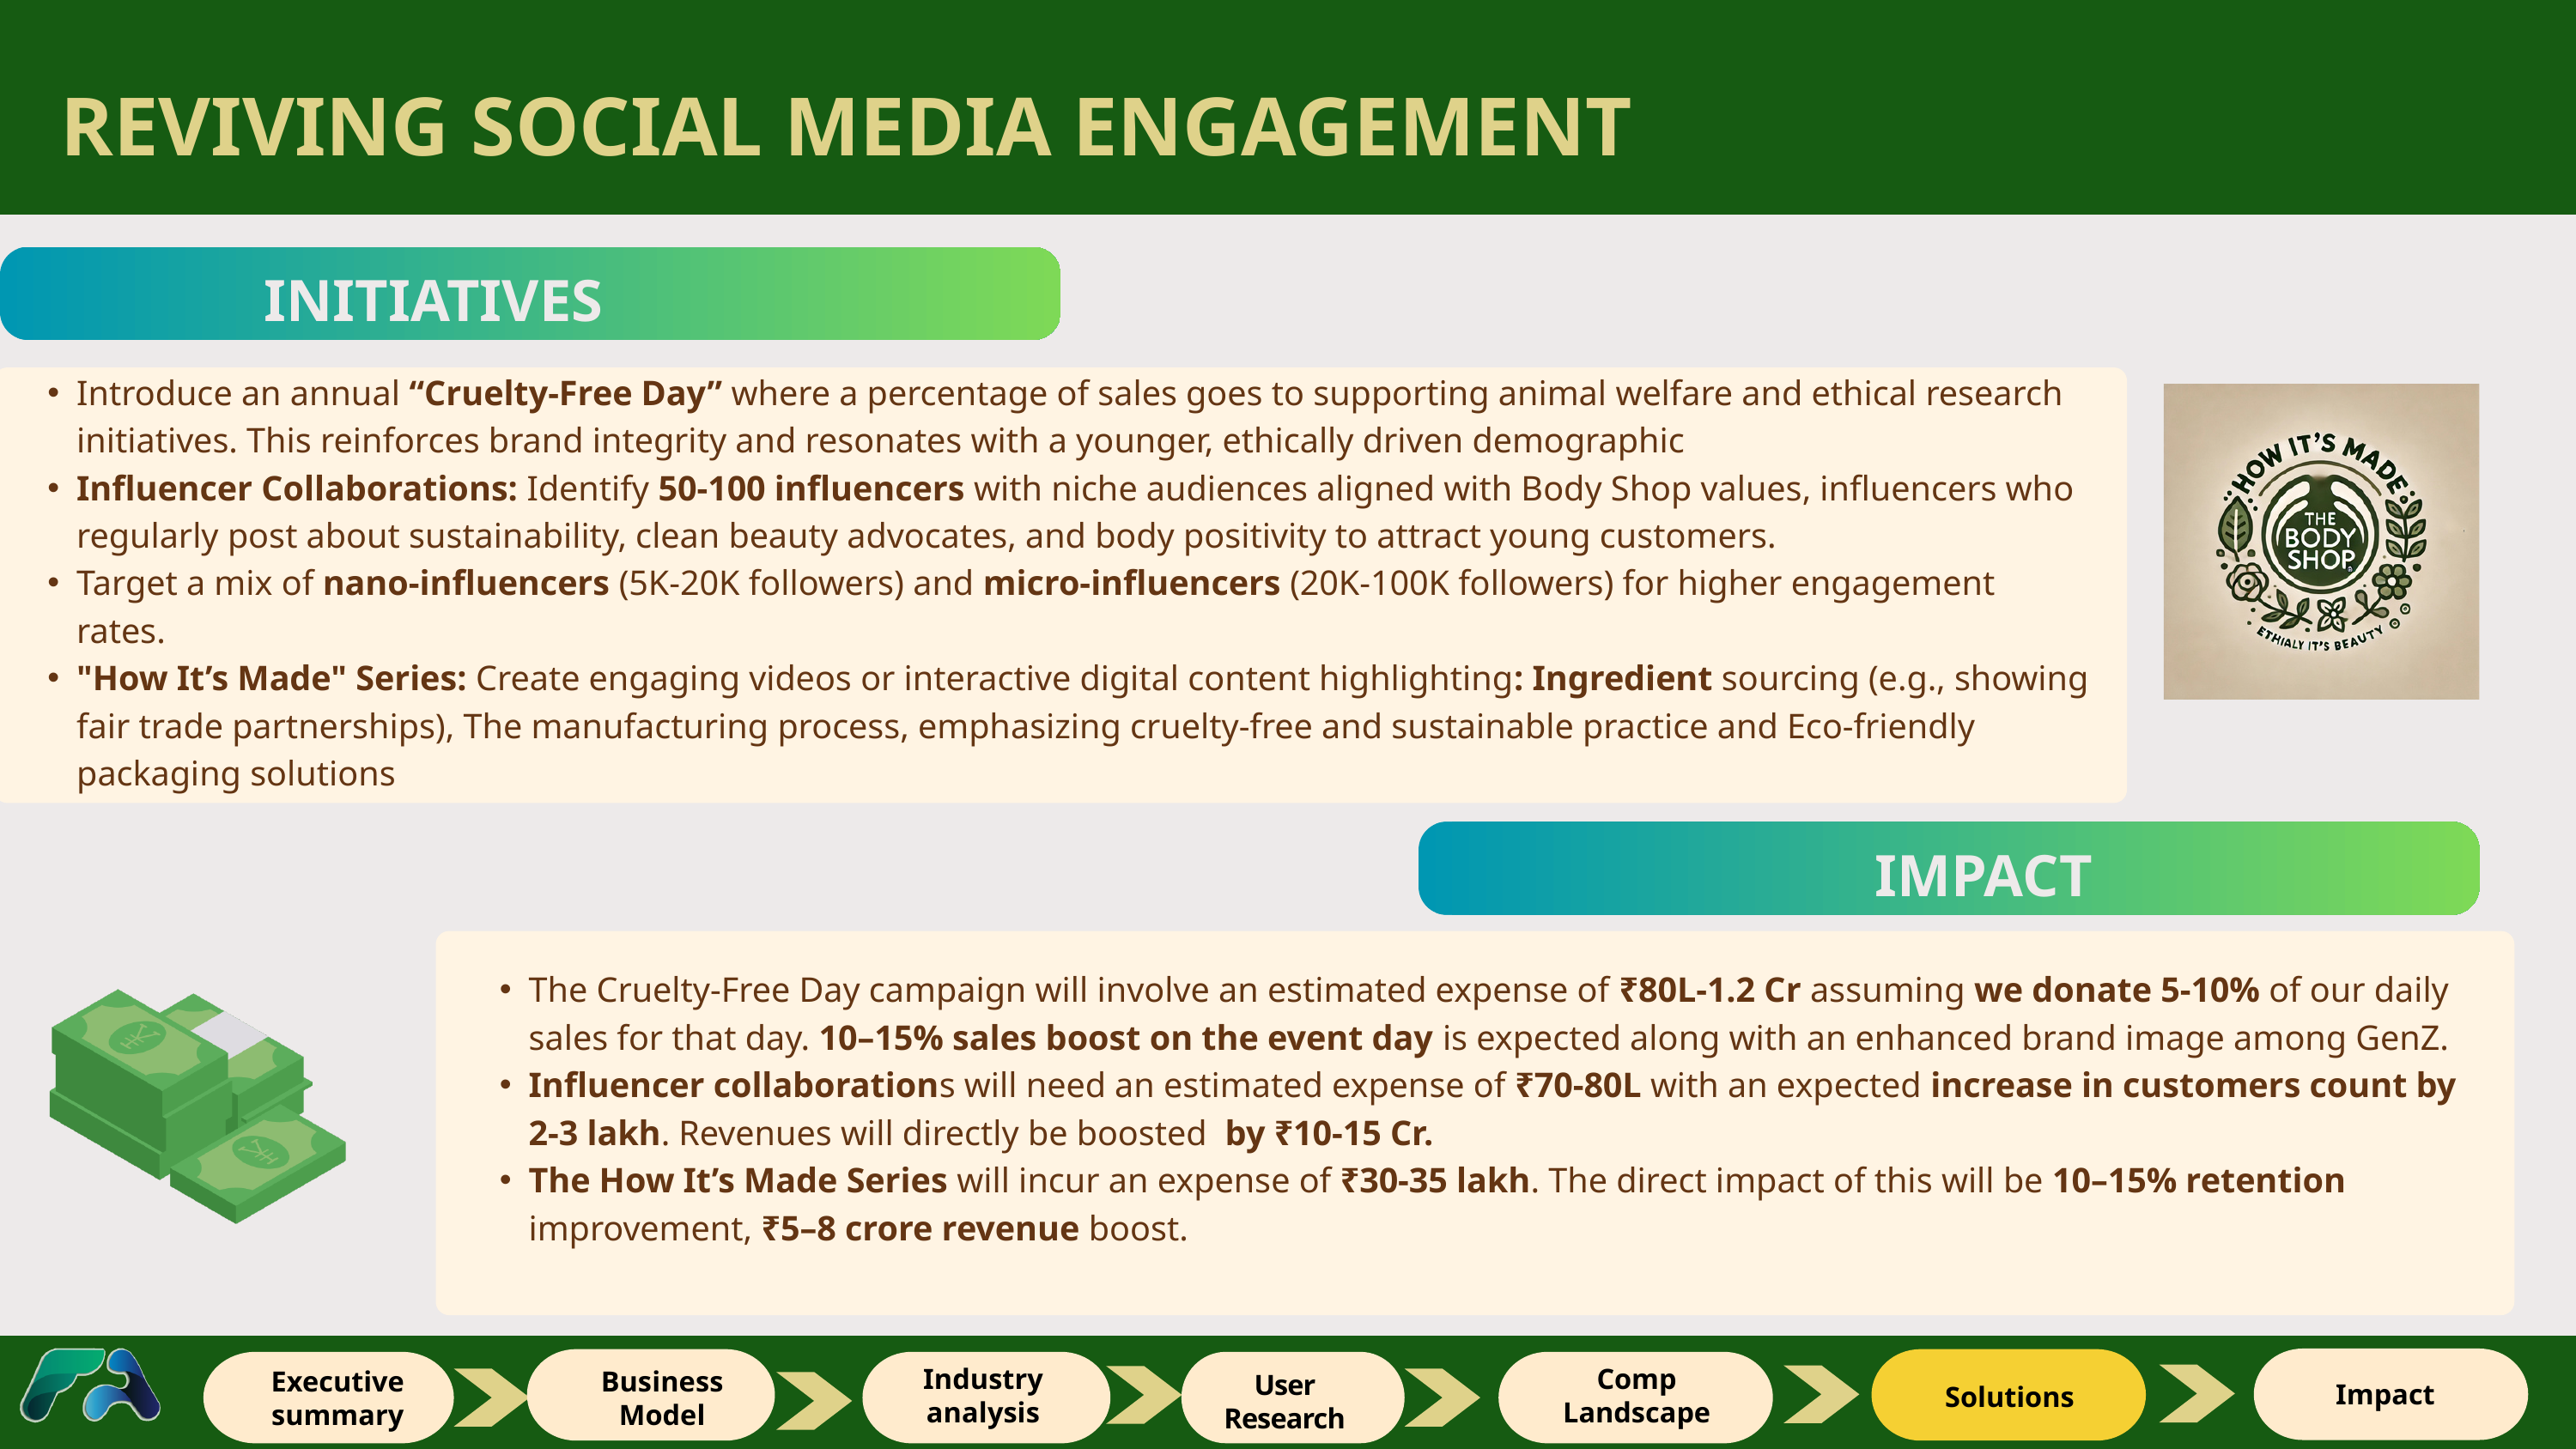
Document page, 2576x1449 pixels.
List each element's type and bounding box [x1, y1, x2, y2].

text_box [49, 989, 346, 1224]
text_box [0, 367, 2128, 803]
text_box [1418, 822, 2480, 915]
text_box [2163, 384, 2480, 700]
text_box [435, 931, 2515, 1316]
text_box [0, 0, 2576, 215]
text_box [0, 246, 1061, 341]
text_box [0, 1335, 2576, 1449]
